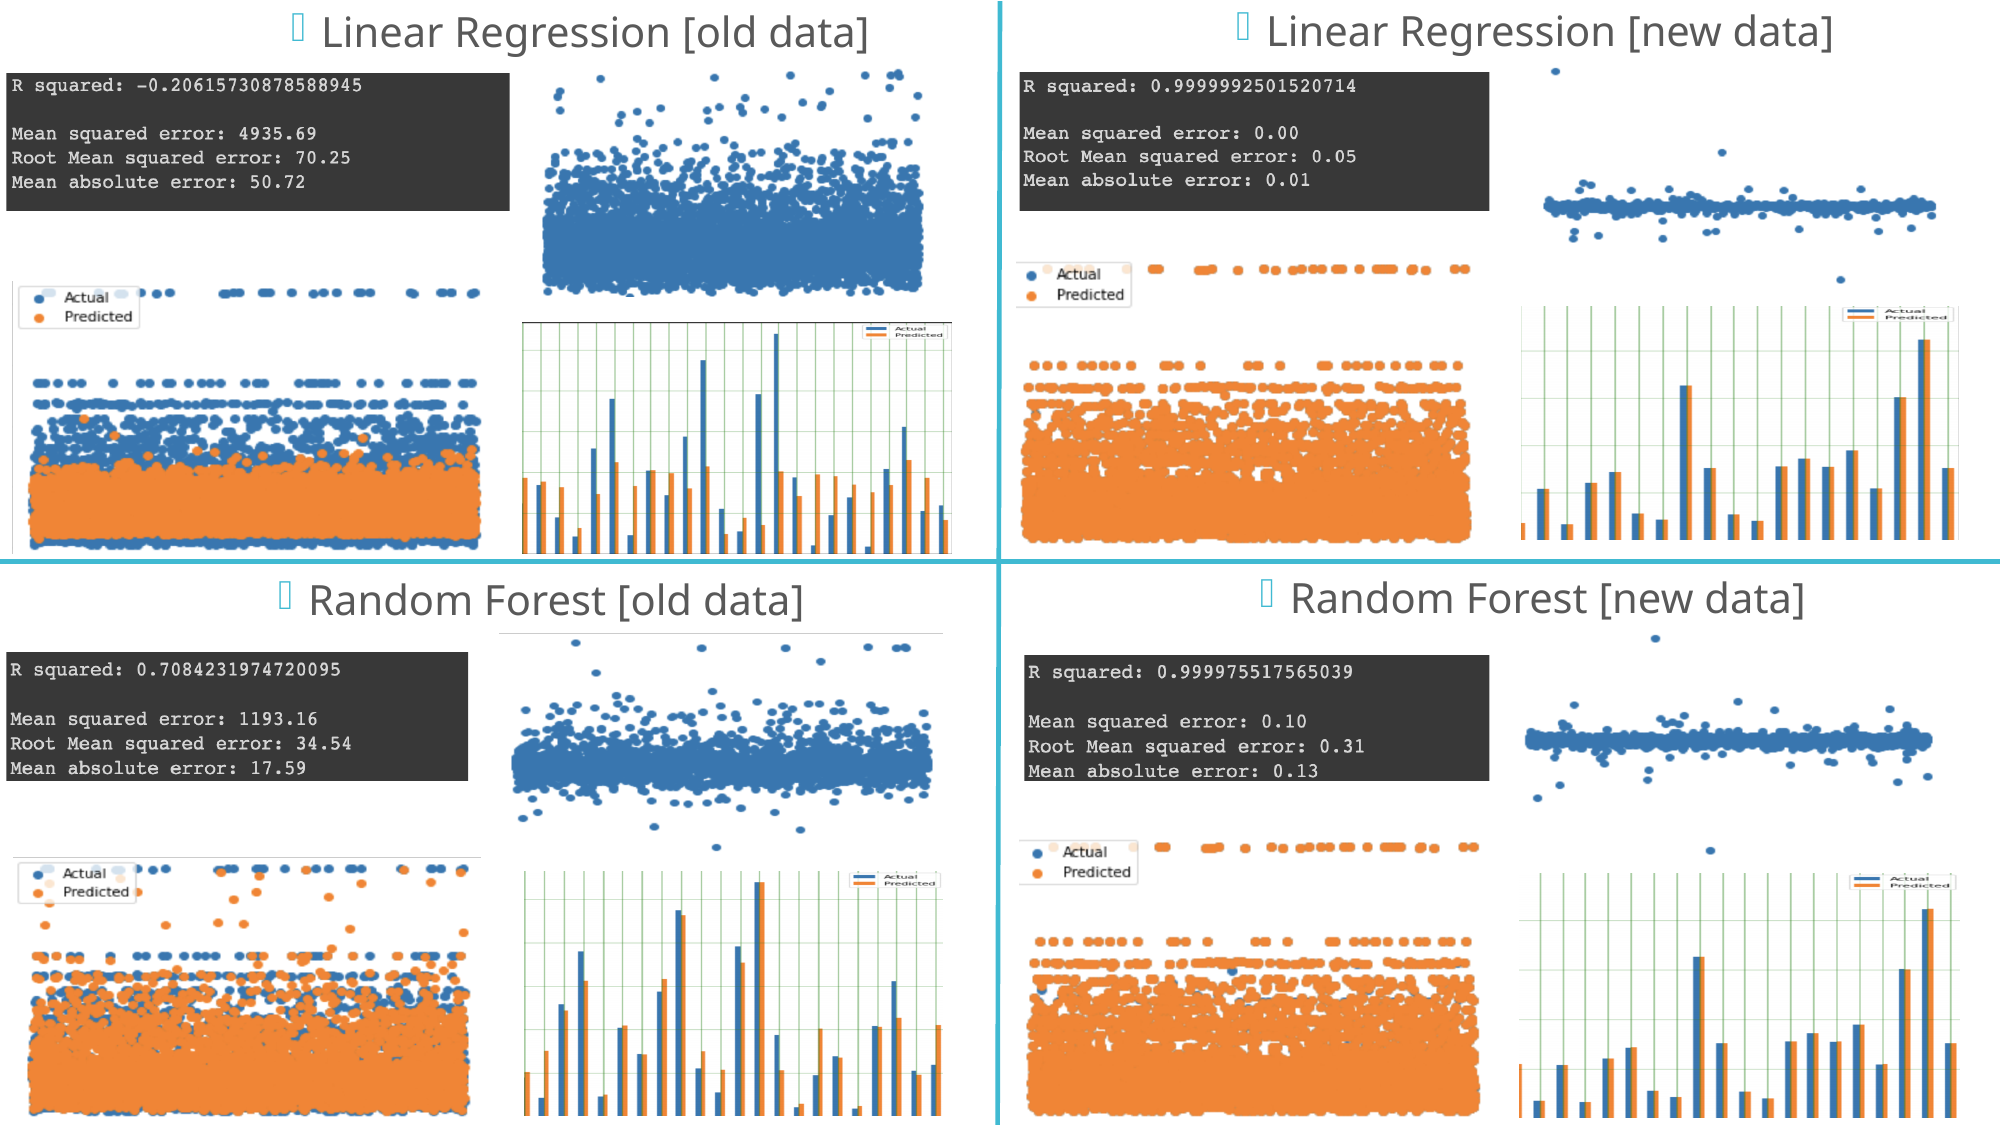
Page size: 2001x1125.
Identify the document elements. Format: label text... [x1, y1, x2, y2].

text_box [1015, 65, 1959, 547]
text_box Random Forest [new data] [1244, 563, 1913, 637]
text_box Linear Regression [old data] [276, 0, 944, 65]
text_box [5, 65, 952, 555]
text_box Random Forest [old data] [263, 565, 931, 639]
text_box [997, 562, 1001, 1125]
picture [1519, 873, 1961, 1119]
picture [1019, 836, 1490, 1118]
picture [1023, 655, 1490, 781]
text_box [5, 652, 944, 1122]
picture [499, 632, 944, 856]
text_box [997, 0, 1001, 561]
text_box Linear Regression [new data] [1221, 0, 1889, 65]
picture [1520, 632, 1940, 858]
